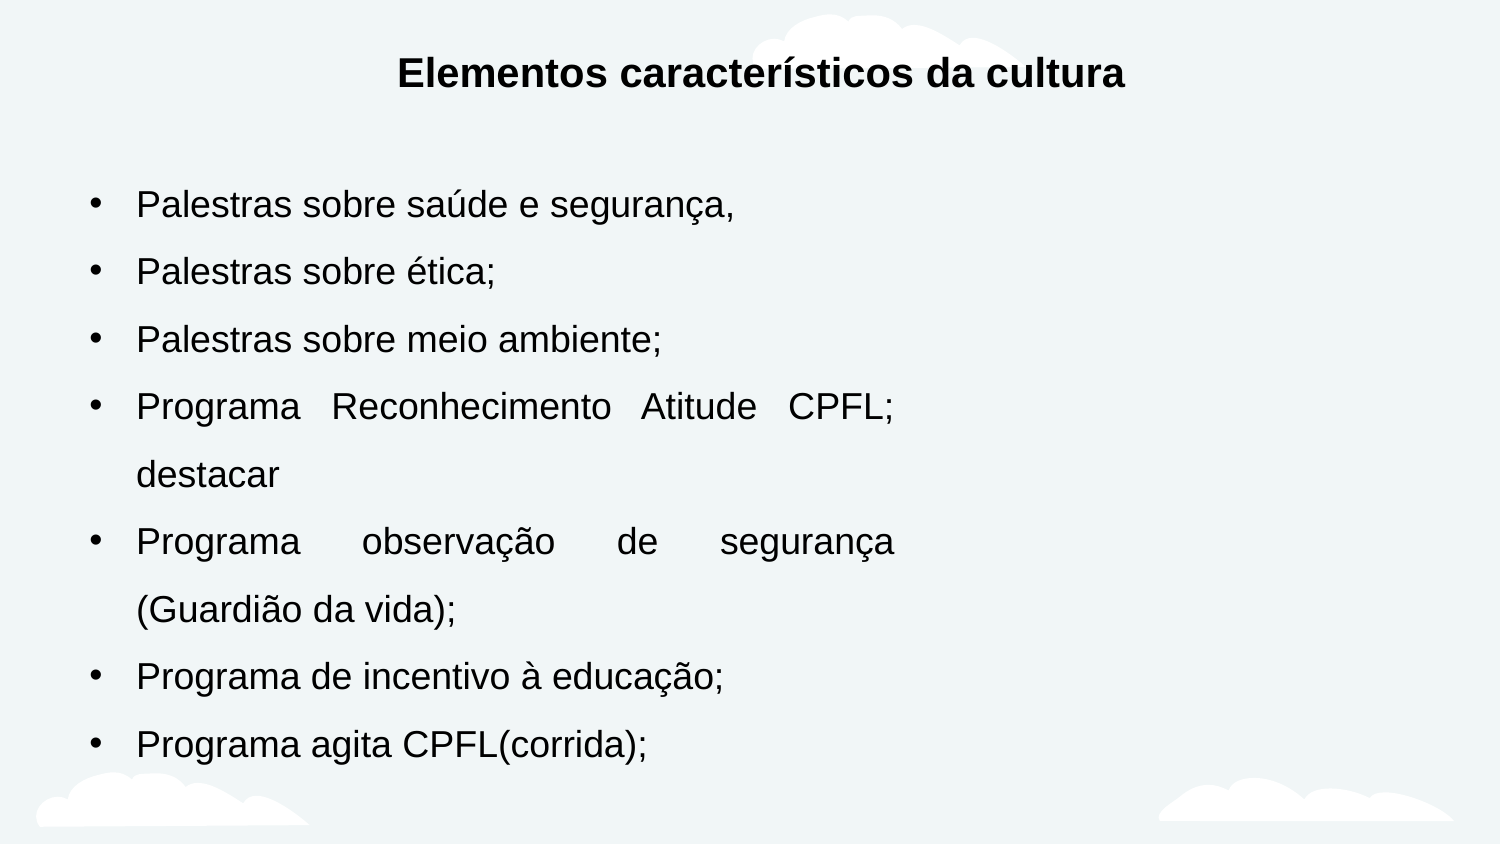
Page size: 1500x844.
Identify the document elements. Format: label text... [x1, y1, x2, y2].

text_box Elementos característicos da cultura [382, 38, 1467, 104]
text_box Palestras sobre saúde e segurança, Palestras sobre ética; Palestras sobre meio ambiente; Programa Reconhecimento Atitude CPFL; destacar Programa observação de segurança (Guardião da vida); Programa de incentivo à educação; Programa agita CPFL(corrida); [74, 149, 910, 840]
